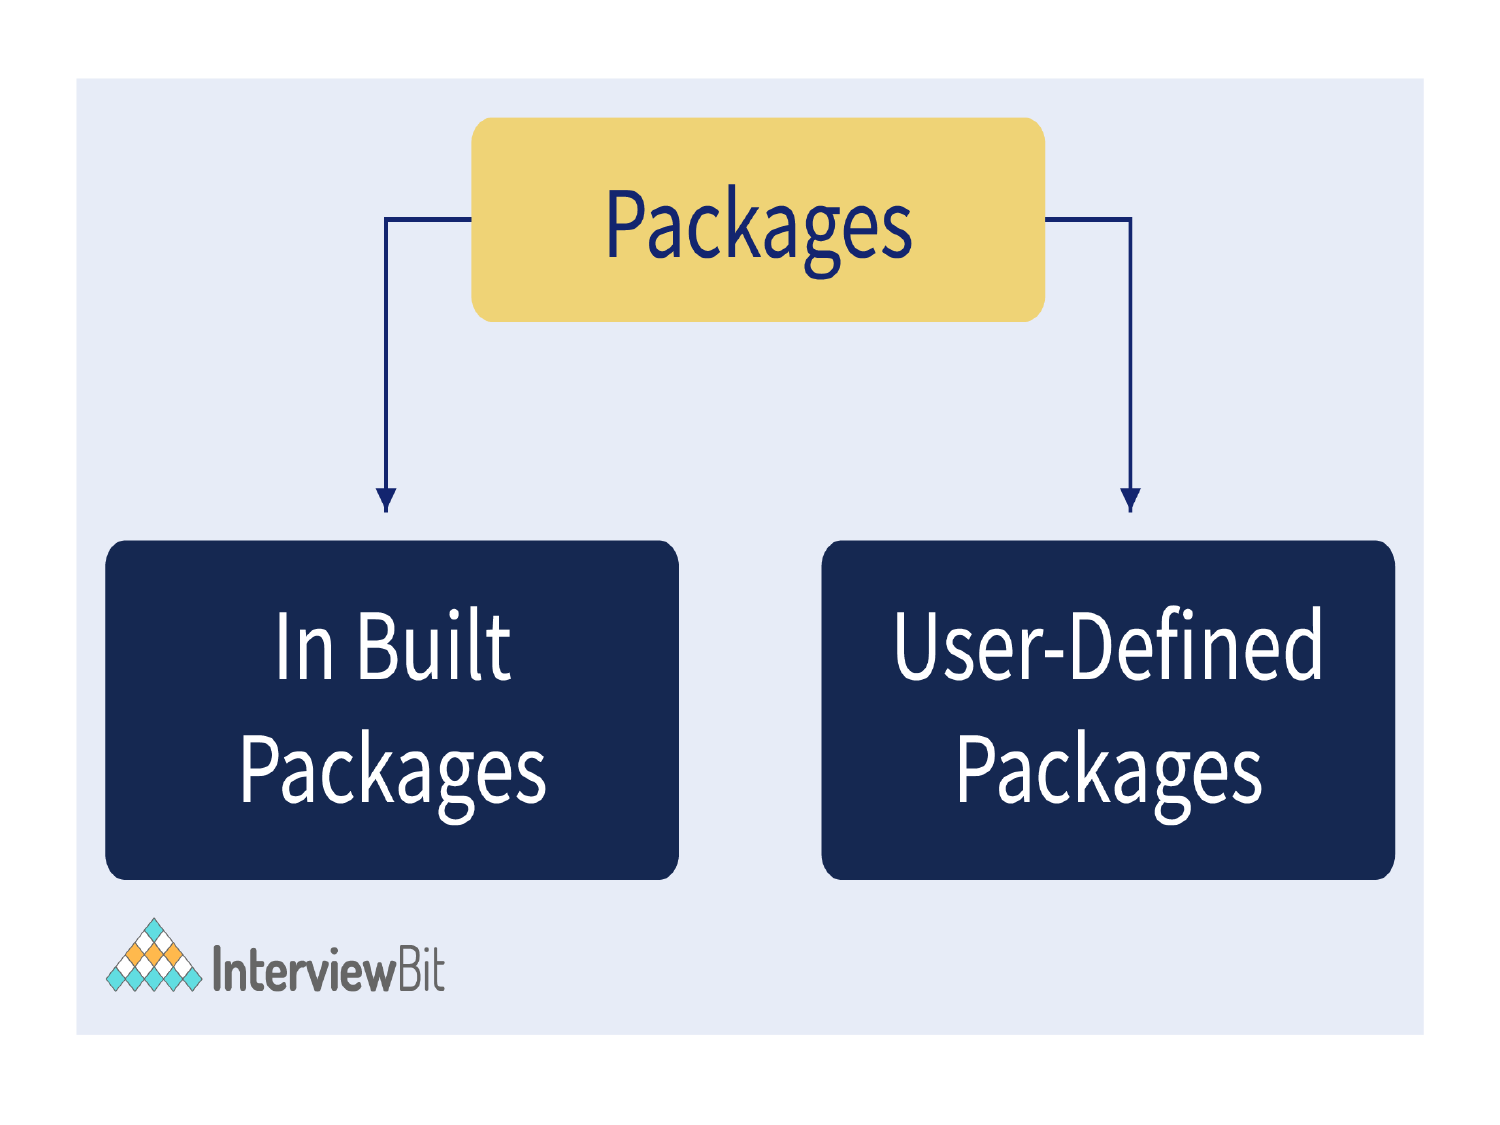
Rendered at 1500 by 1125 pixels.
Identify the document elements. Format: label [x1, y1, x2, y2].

picture [76, 77, 1424, 1036]
